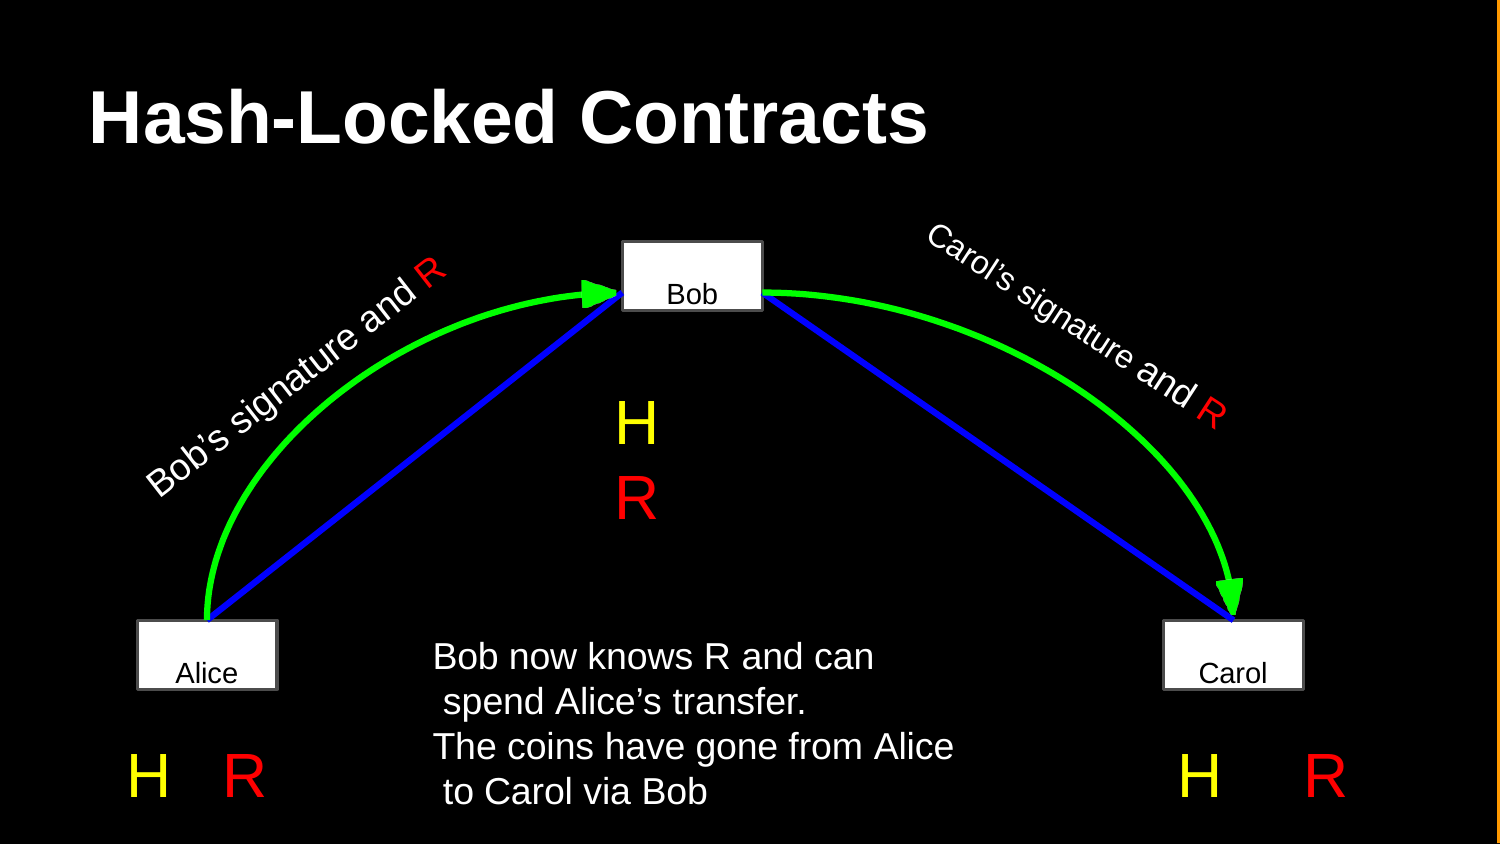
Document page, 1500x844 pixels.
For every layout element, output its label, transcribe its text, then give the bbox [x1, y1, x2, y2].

text_box Bob’s signature and R [141, 247, 457, 506]
text_box [206, 294, 581, 621]
text_box [581, 280, 617, 308]
text_box H R [1175, 732, 1349, 844]
text_box Carol’s signature and R [917, 217, 1269, 464]
text_box [762, 292, 1229, 578]
text_box H R [124, 732, 269, 810]
text_box Bob now knows R and can spend Alice’s transfer. The coins have gone from Alice to Carol via Bob [430, 630, 959, 813]
text_box Alice [137, 620, 278, 690]
text_box Carol [1163, 620, 1304, 690]
text_box [1216, 578, 1243, 615]
text_box Bob [622, 241, 763, 311]
title Hash-Locked Contracts [86, 15, 933, 159]
text_box H R [612, 379, 762, 532]
